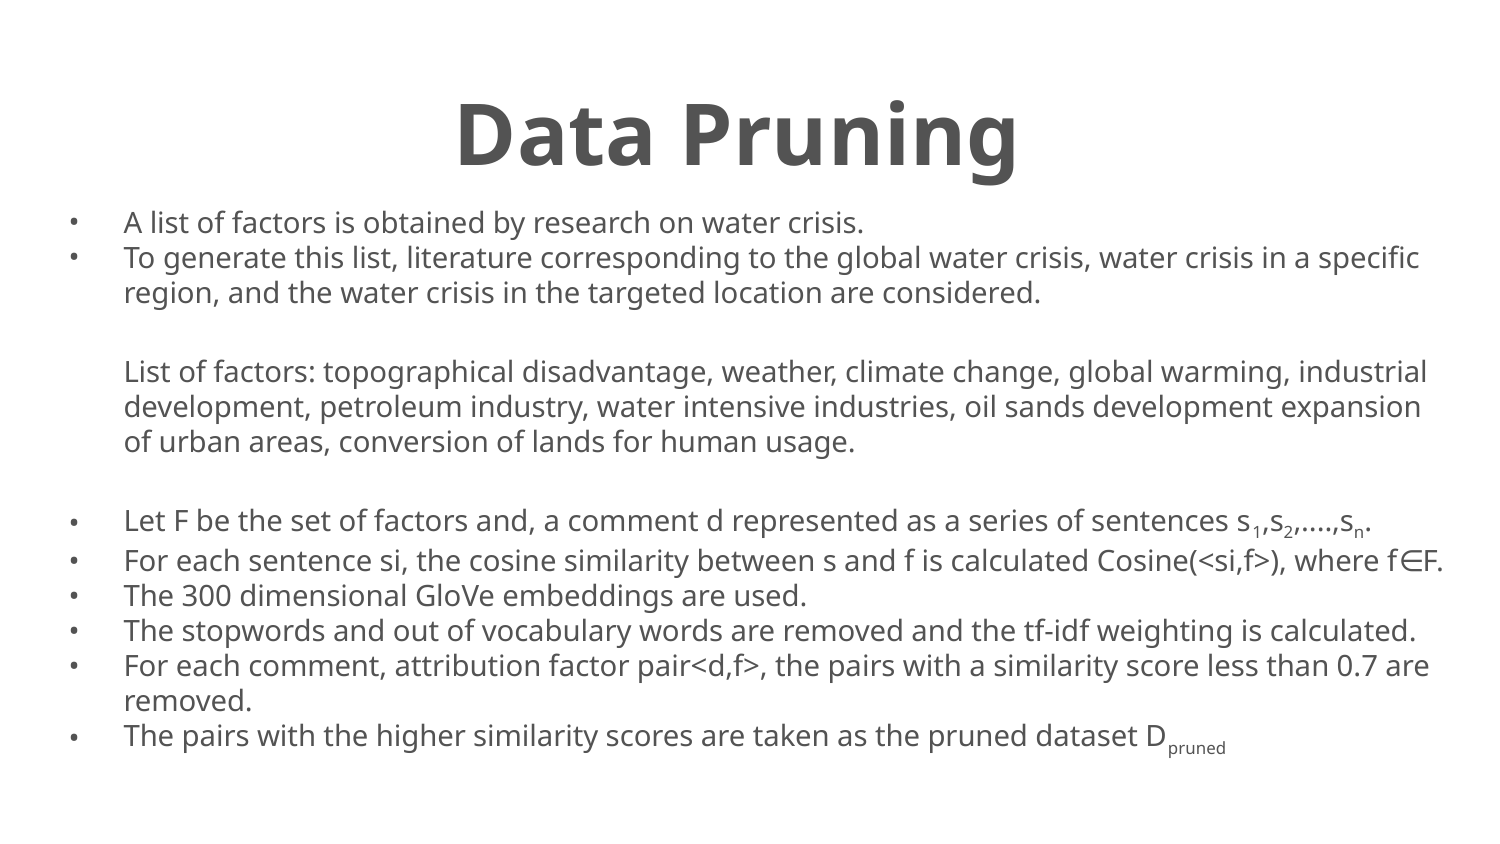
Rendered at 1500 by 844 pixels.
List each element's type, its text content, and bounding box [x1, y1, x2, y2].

title Data Pruning [41, 21, 1459, 180]
list A list of factors is obtained by research on water crisis. To generate this list, literature corresponding to the global water crisis, water crisis in a specific region, and the water crisis in the targeted location are considered. List of factors: topographical disadvantage, weather, climate change, global warming, industrial development, petroleum industry, water intensive industries, oil sands development expansion of urban areas, conversion of lands for human usage. Let F be the set of factors and, a comment d represented as a series of sentences s1,s2,....,sn. For each sentence si, the cosine similarity between s and f is calculated Cosine(<si,f>), where f∈F. The 300 dimensional GloVe embeddings are used. The stopwords and out of vocabulary words are removed and the tf-idf weighting is calculated. For each comment, attribution factor pair<d,f>, the pairs with a similarity score less than 0.7 are removed. The pairs with the higher similarity scores are taken as the pruned dataset Dpruned [40, 180, 1459, 782]
